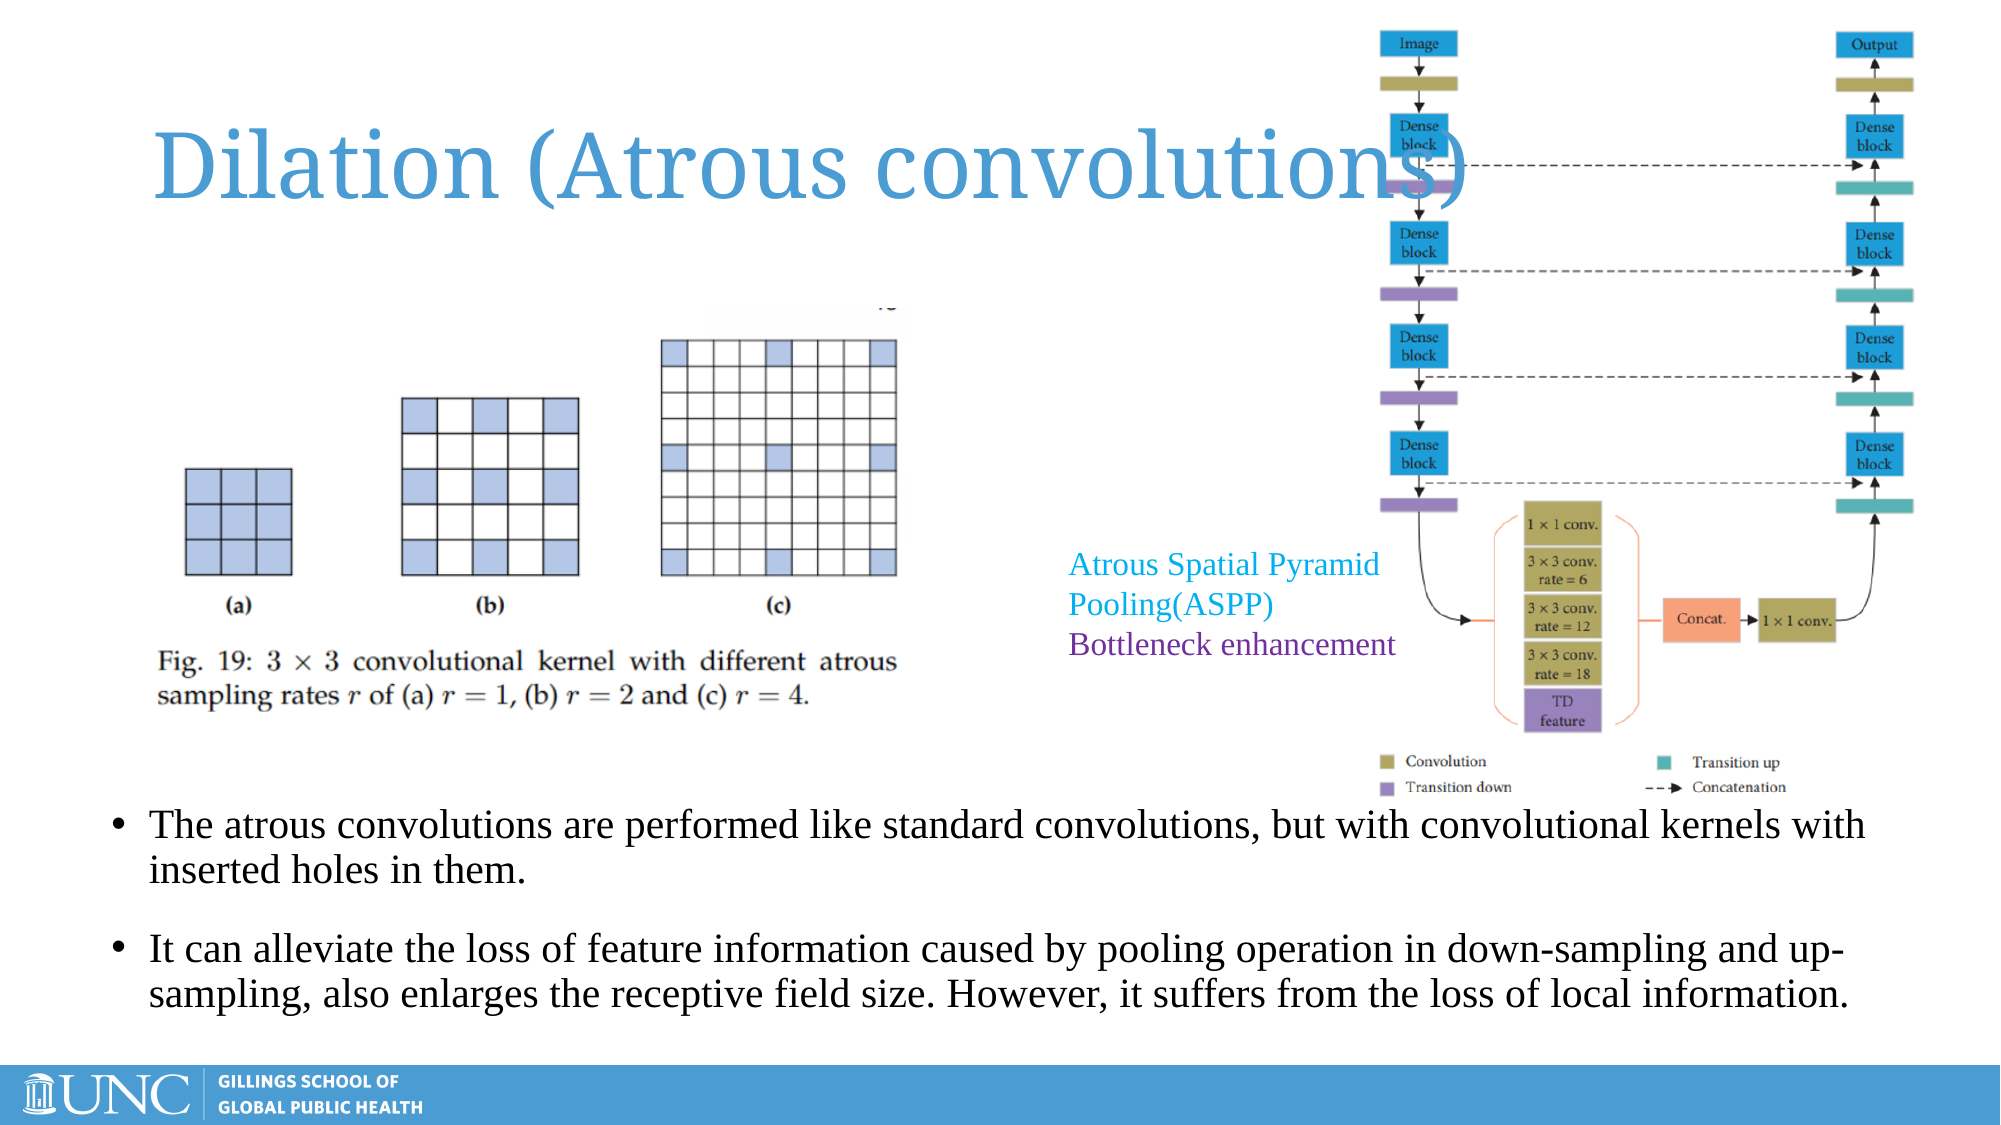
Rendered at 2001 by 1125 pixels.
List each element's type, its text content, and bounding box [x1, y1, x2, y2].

title Dilation (Atrous convolutions) [137, 59, 1364, 278]
picture [1364, 0, 1964, 799]
picture [156, 308, 935, 713]
picture [23, 1068, 96, 1120]
text_box Atrous Spatial Pyramid Pooling(ASPP) Bottleneck enhancement [1053, 534, 1364, 670]
list The atrous convolutions are performed like standard convolutions, but with convolutional kernels with inserted holes in them. It can alleviate the loss of feature information caused by pooling operation in down-sampling and up-sampling, also enlarges the receptive field size. However, it suffers from the loss of local information. [96, 795, 1904, 1125]
